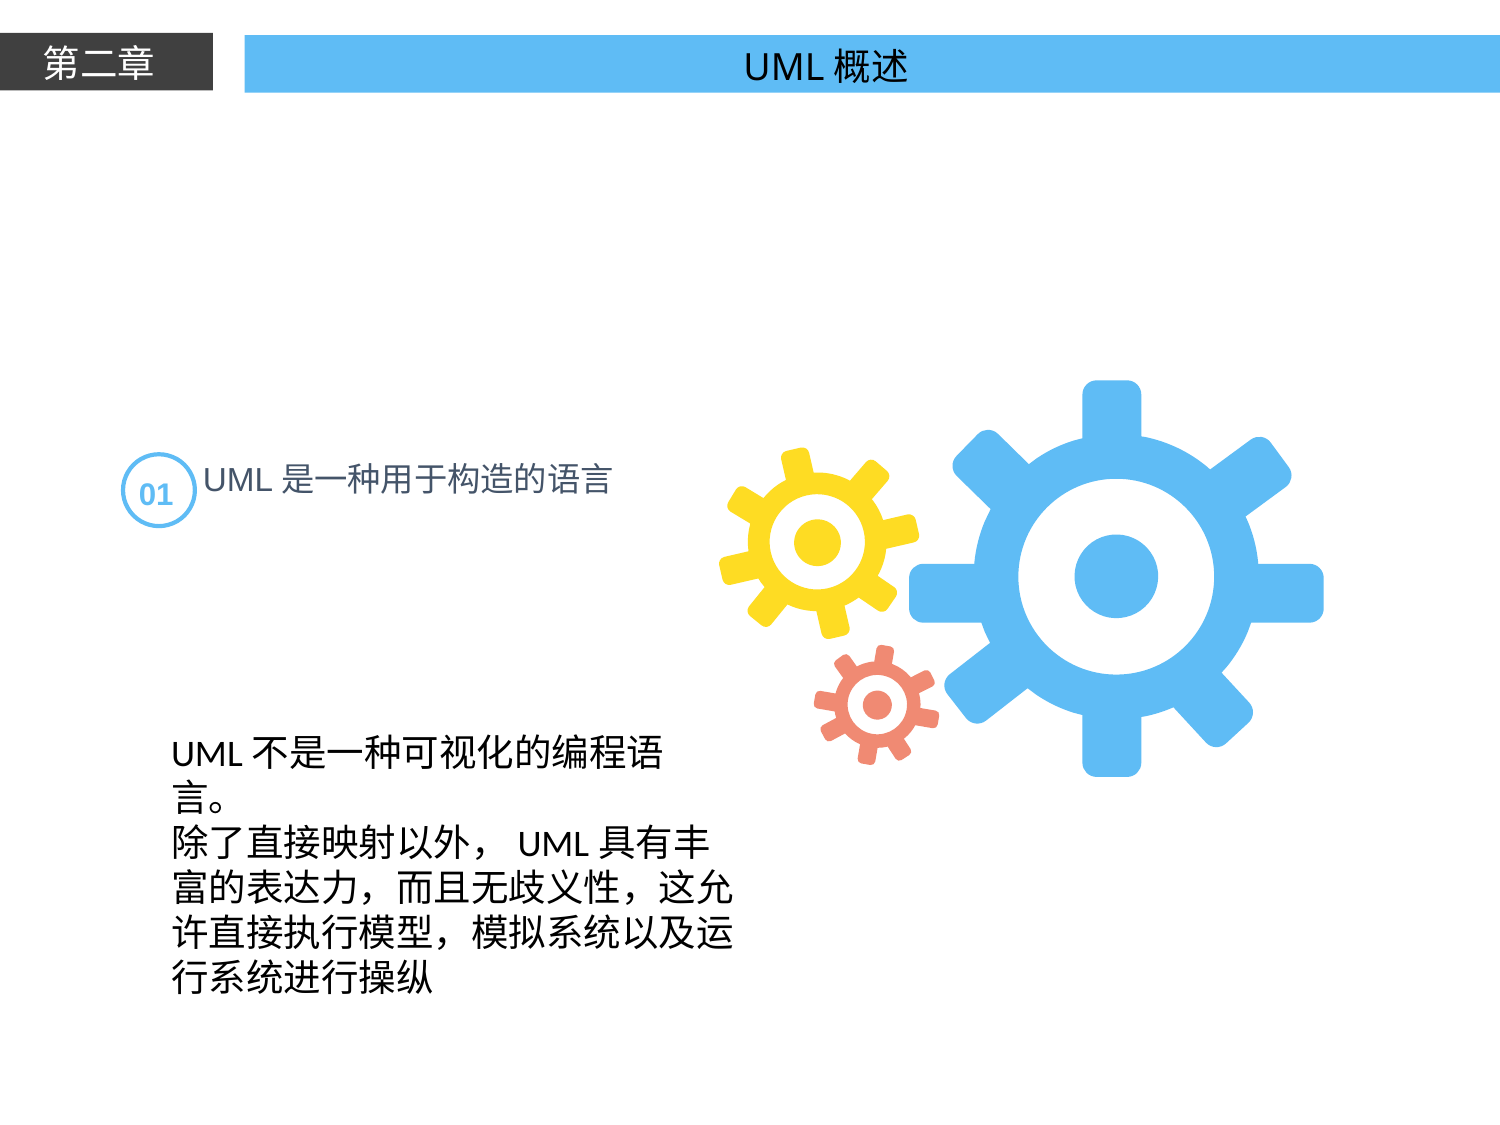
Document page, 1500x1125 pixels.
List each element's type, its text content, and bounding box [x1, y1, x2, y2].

text_box UML不是一种可视化的编程语言。 除了直接映射以外，UML具有丰富的表达力，而且无歧义性，这允许直接执行模型，模拟系统以及运行系统进行操纵 [156, 721, 751, 1007]
text_box UML是一种用于构造的语言 [202, 449, 706, 498]
text_box 第二章 [27, 32, 186, 93]
text_box [123, 454, 195, 527]
text_box [0, 32, 27, 91]
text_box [909, 380, 1324, 777]
text_box 01 [131, 467, 181, 512]
text_box UML概述 [598, 35, 1054, 95]
text_box [186, 32, 214, 91]
text_box [244, 34, 1500, 94]
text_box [716, 446, 909, 640]
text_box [814, 644, 941, 766]
